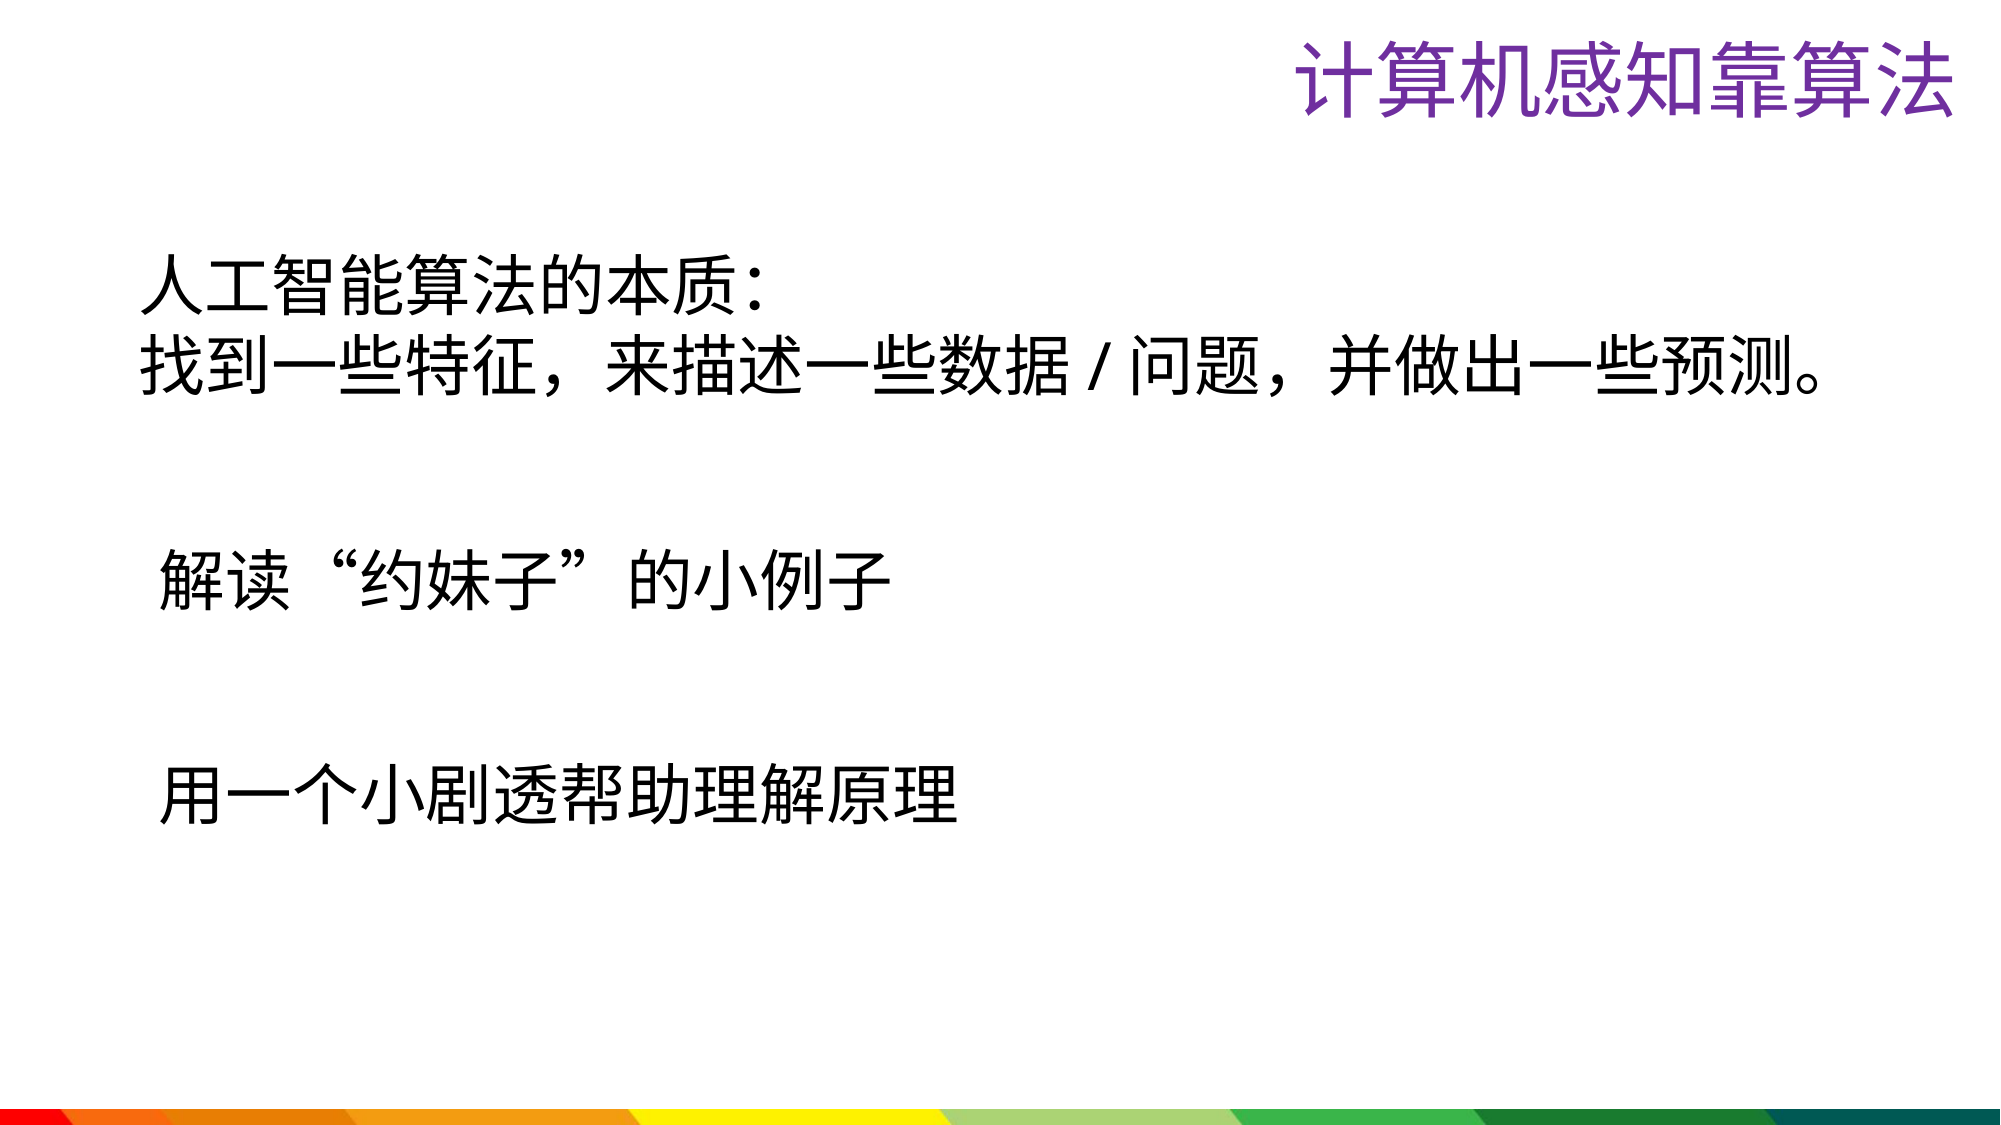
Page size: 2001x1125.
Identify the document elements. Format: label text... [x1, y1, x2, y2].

text_box 人工智能算法的本质： 找到一些特征，来描述一些数据/问题，并做出一些预测。 解读“约妹子”的小例子 用一个小剧透帮助理解原理 [136, 241, 1841, 834]
picture [0, 1109, 2000, 1125]
title 计算机感知靠算法 [38, 26, 1962, 217]
